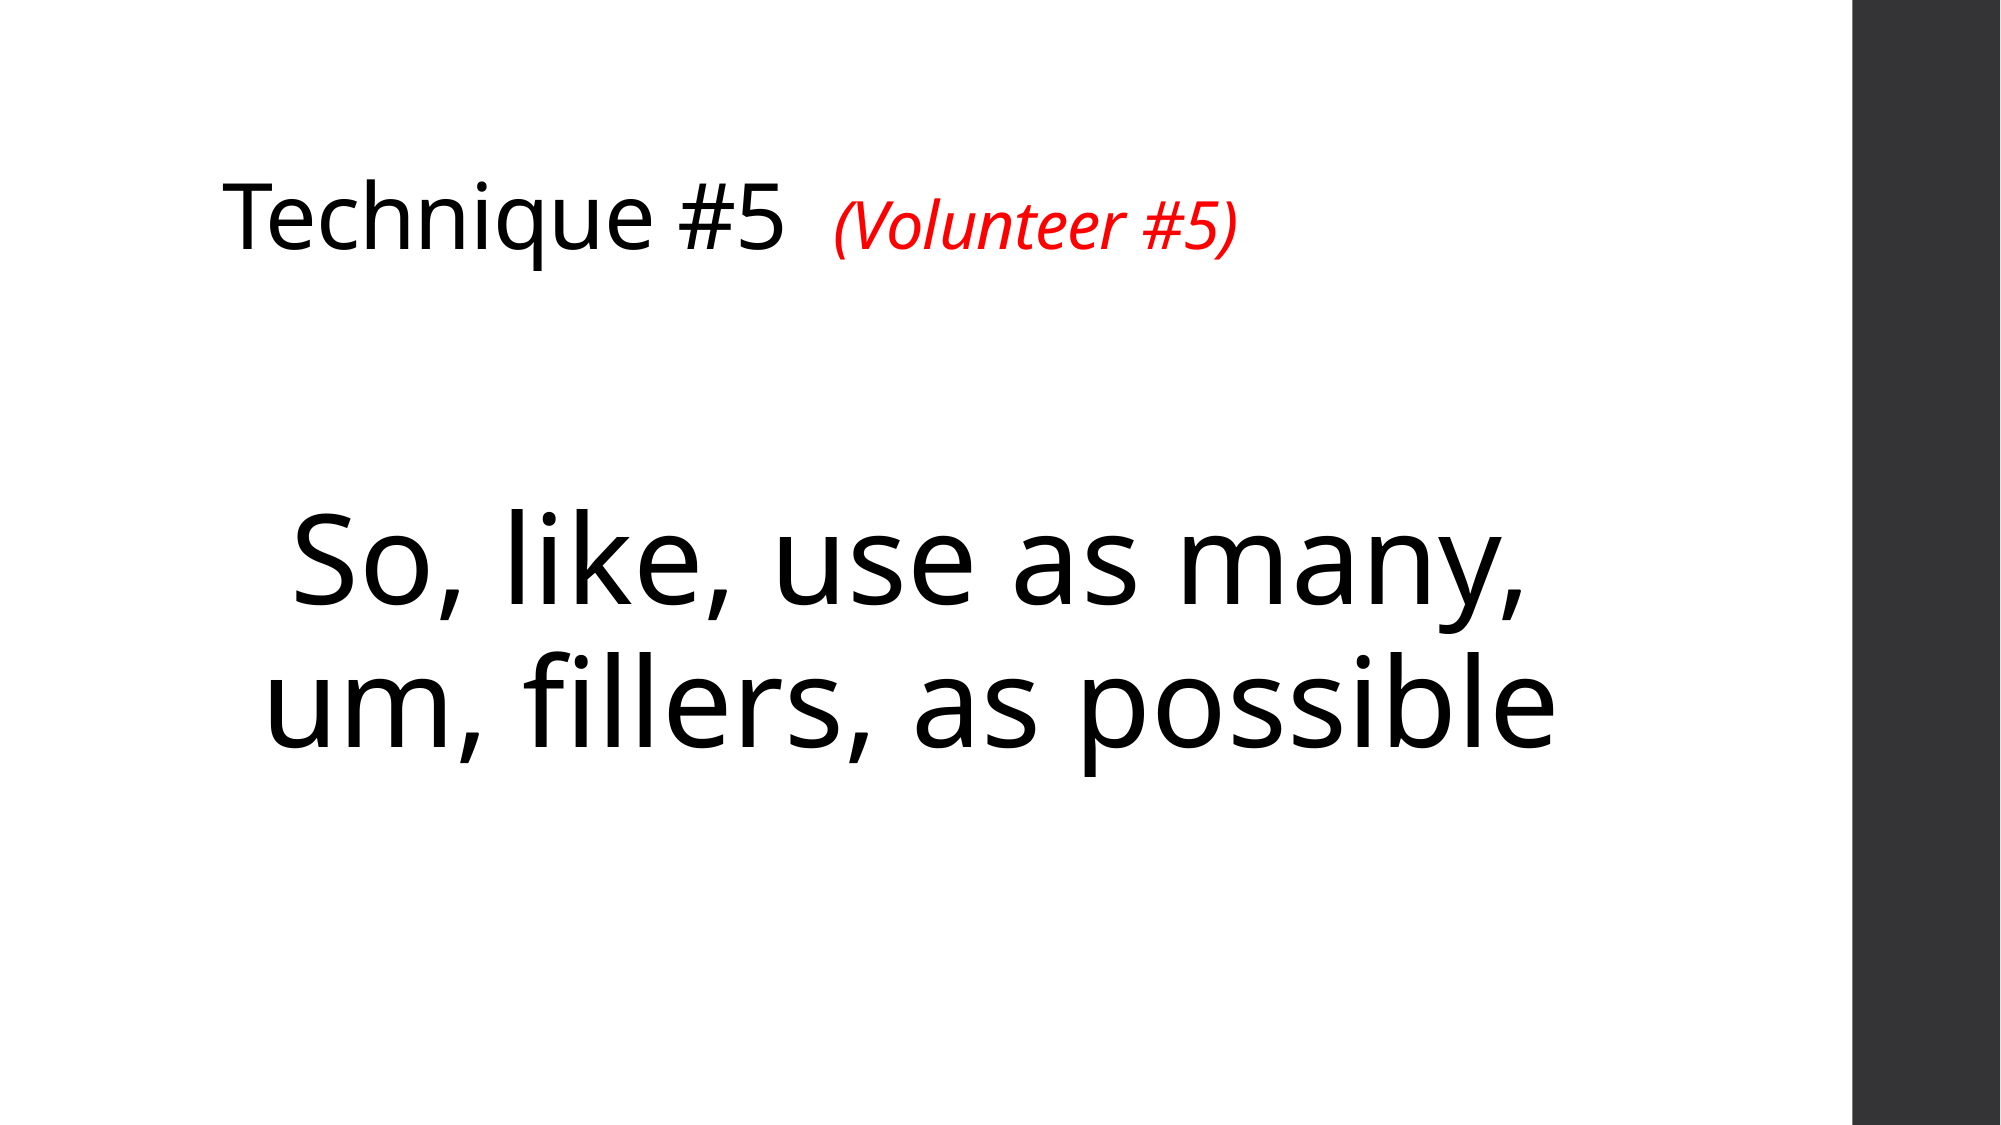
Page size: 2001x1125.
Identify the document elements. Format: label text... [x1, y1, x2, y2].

list So, like, use as many, um, fillers, as possible [206, 299, 1617, 1014]
title Technique #5 (Volunteer #5) [206, 60, 1797, 278]
